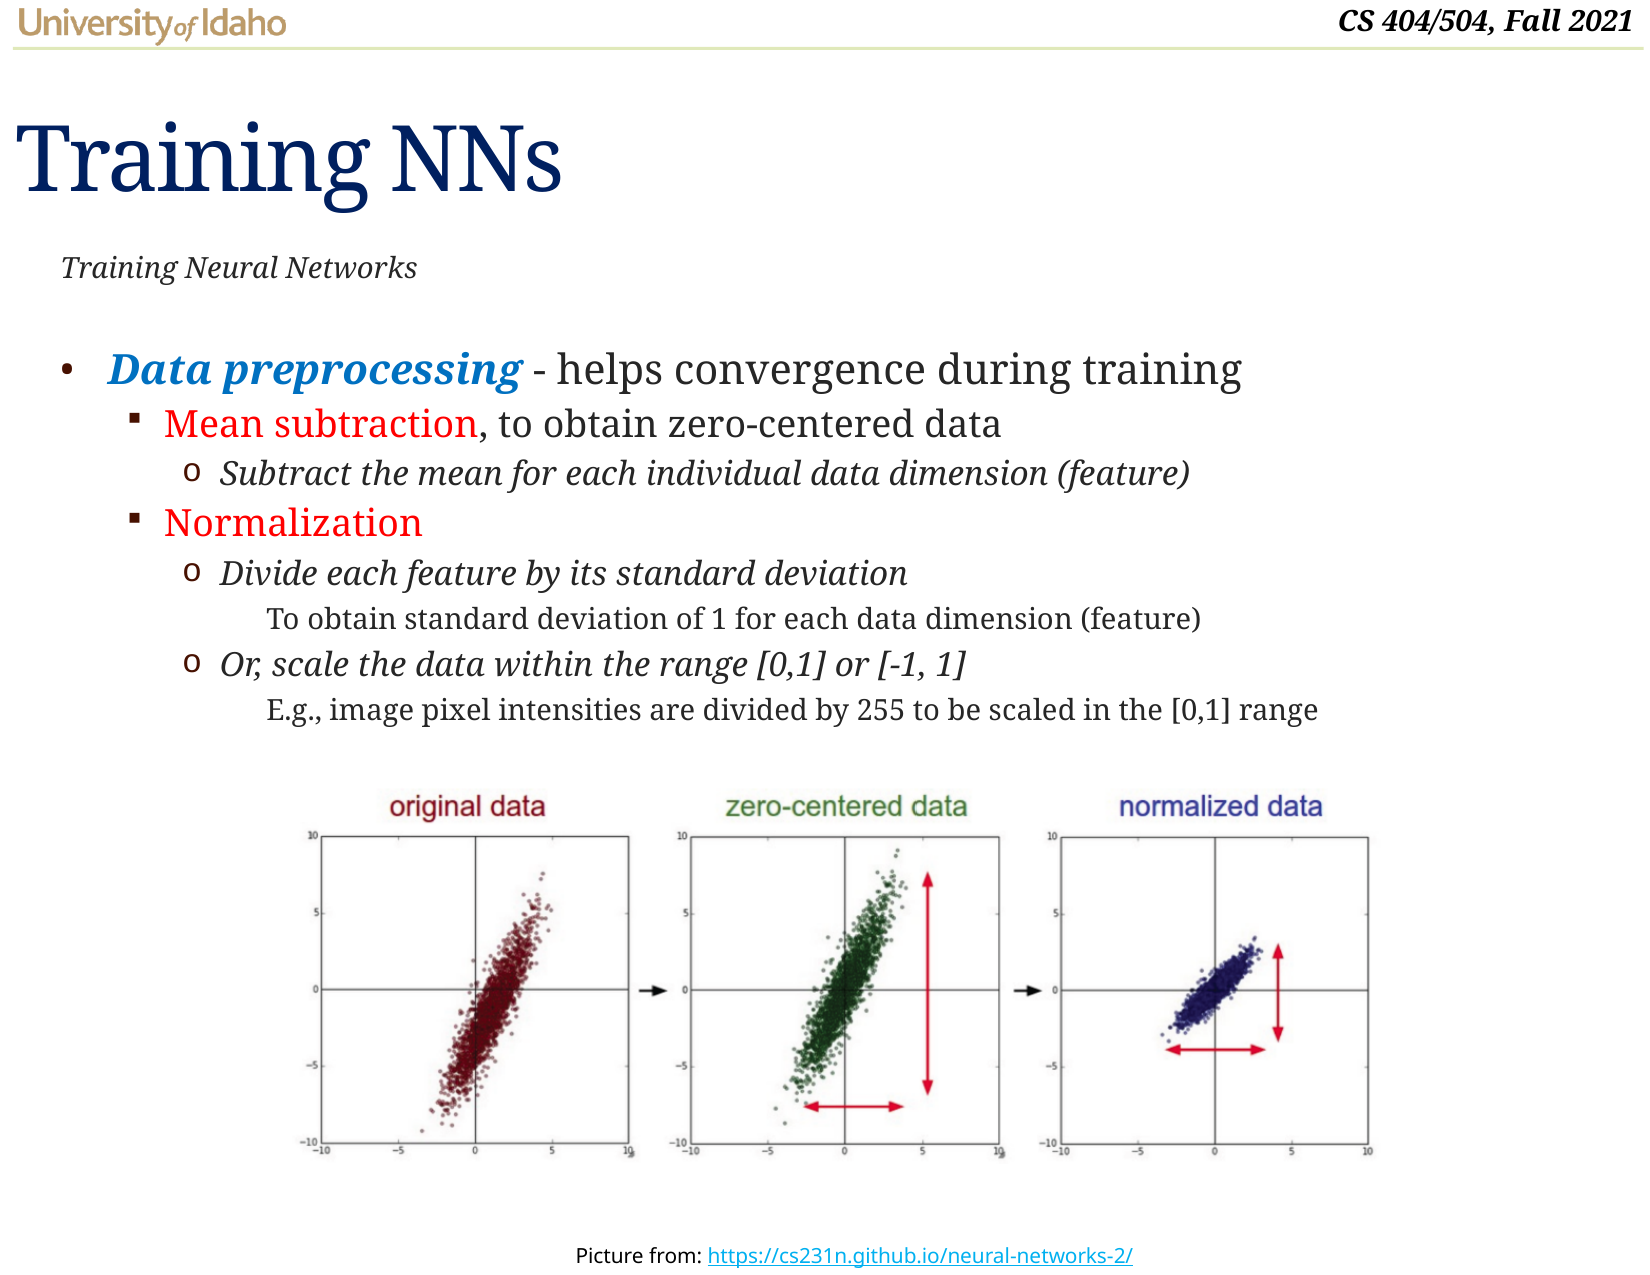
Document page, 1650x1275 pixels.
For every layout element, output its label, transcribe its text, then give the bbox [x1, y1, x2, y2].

title Training NNs [0, 75, 1650, 248]
picture [19, 8, 286, 46]
picture [281, 777, 1397, 1170]
text_box Picture from: https://cs231n.github.io/neural-networks-2/ [340, 1234, 1369, 1275]
list Training Neural Networks [45, 247, 1062, 306]
list Data preprocessing - helps convergence during training Mean subtraction, to obtain zero-centered data Subtract the mean for each individual data dimension (feature) Normalization Divide each feature by its standard deviation To obtain standard deviation of 1 for each data dimension (feature) Or, scale the data within the range [0,1] or [-1, 1] E.g., image pixel intensities are divided by 255 to be scaled in the [0,1] range [45, 342, 1618, 1224]
